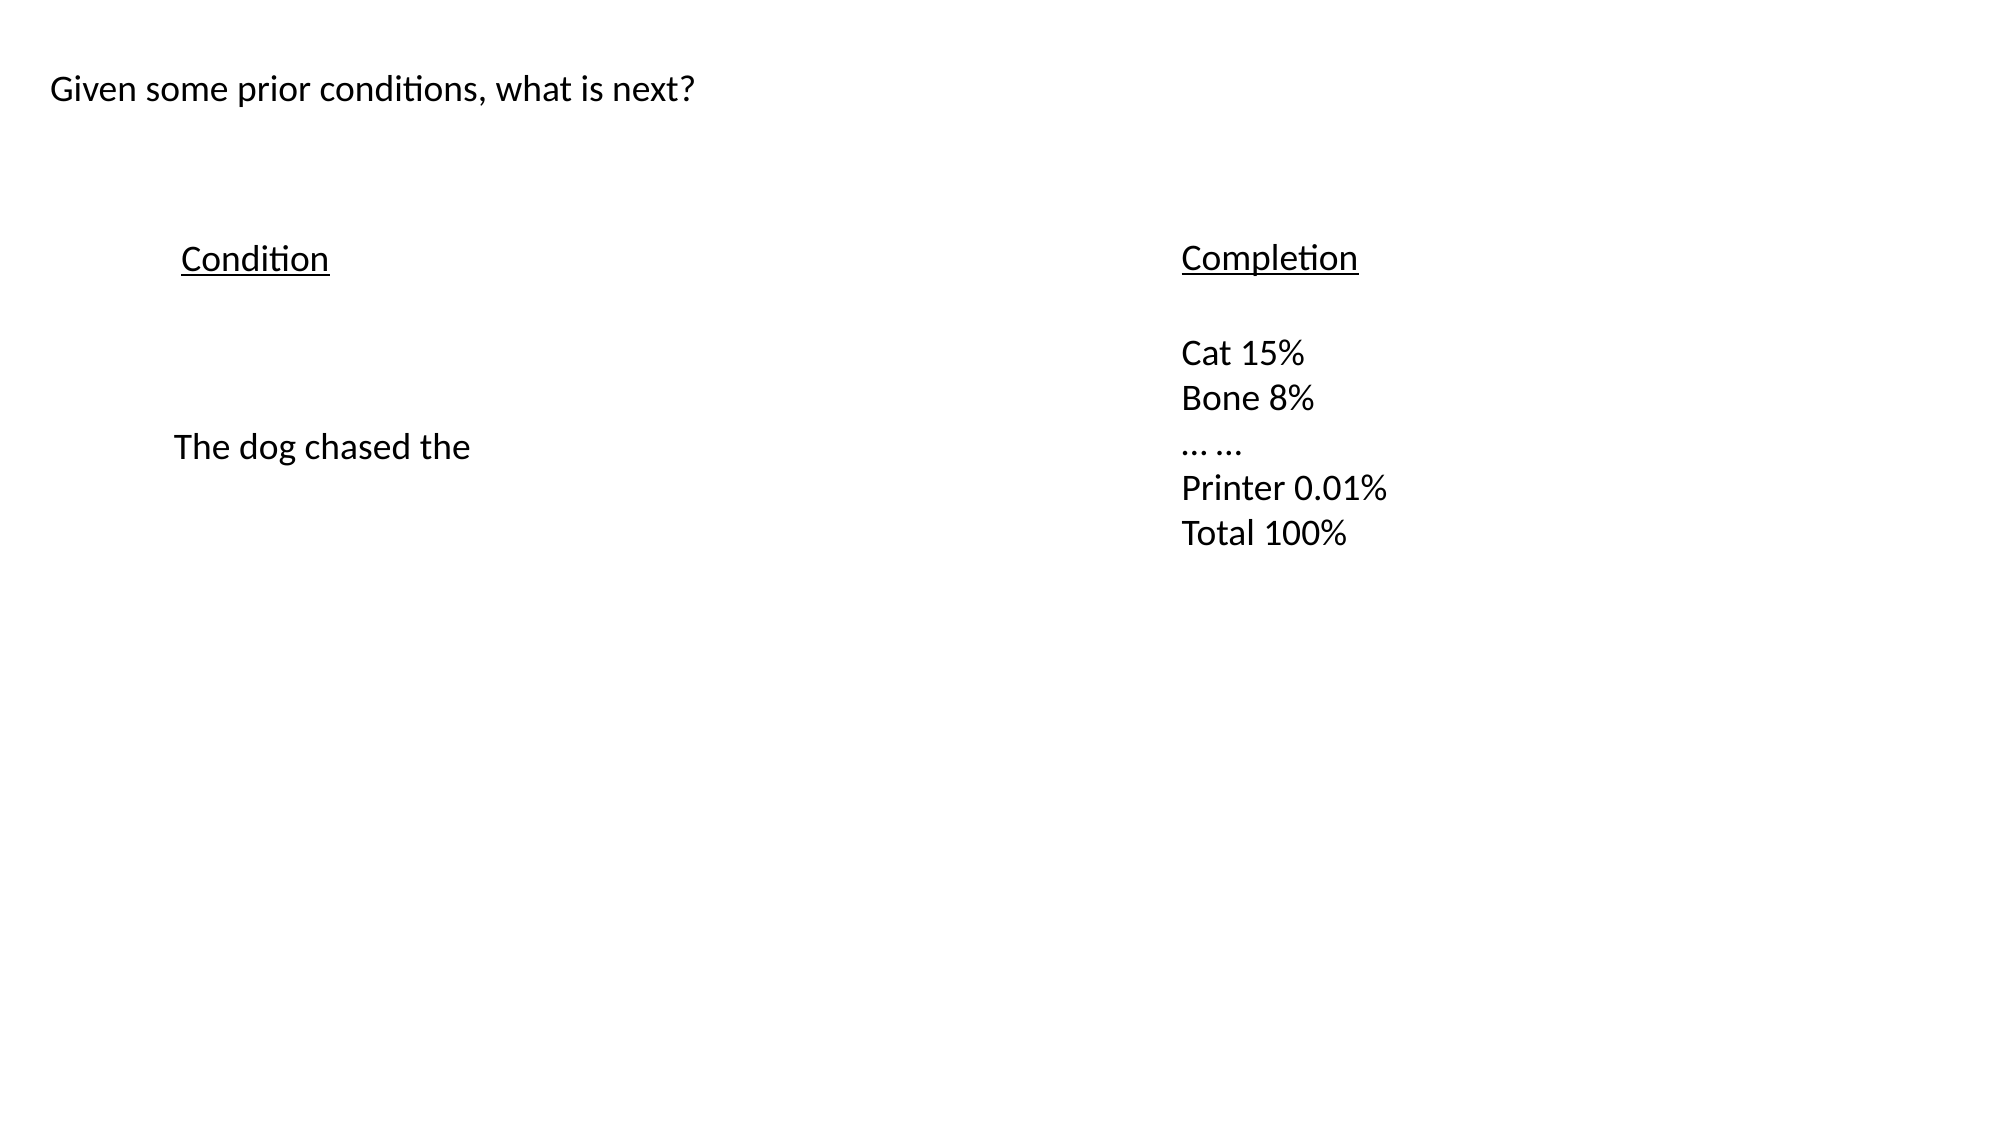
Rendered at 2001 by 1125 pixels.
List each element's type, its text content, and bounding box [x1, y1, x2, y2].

text_box Given some prior conditions, what is next? [35, 56, 712, 117]
text_box The dog chased the [159, 414, 495, 475]
text_box Cat 15% Bone 8% … … Printer 0.01% Total 100% [1166, 320, 1403, 560]
text_box Completion [1166, 225, 1374, 285]
text_box Condition [166, 226, 345, 286]
